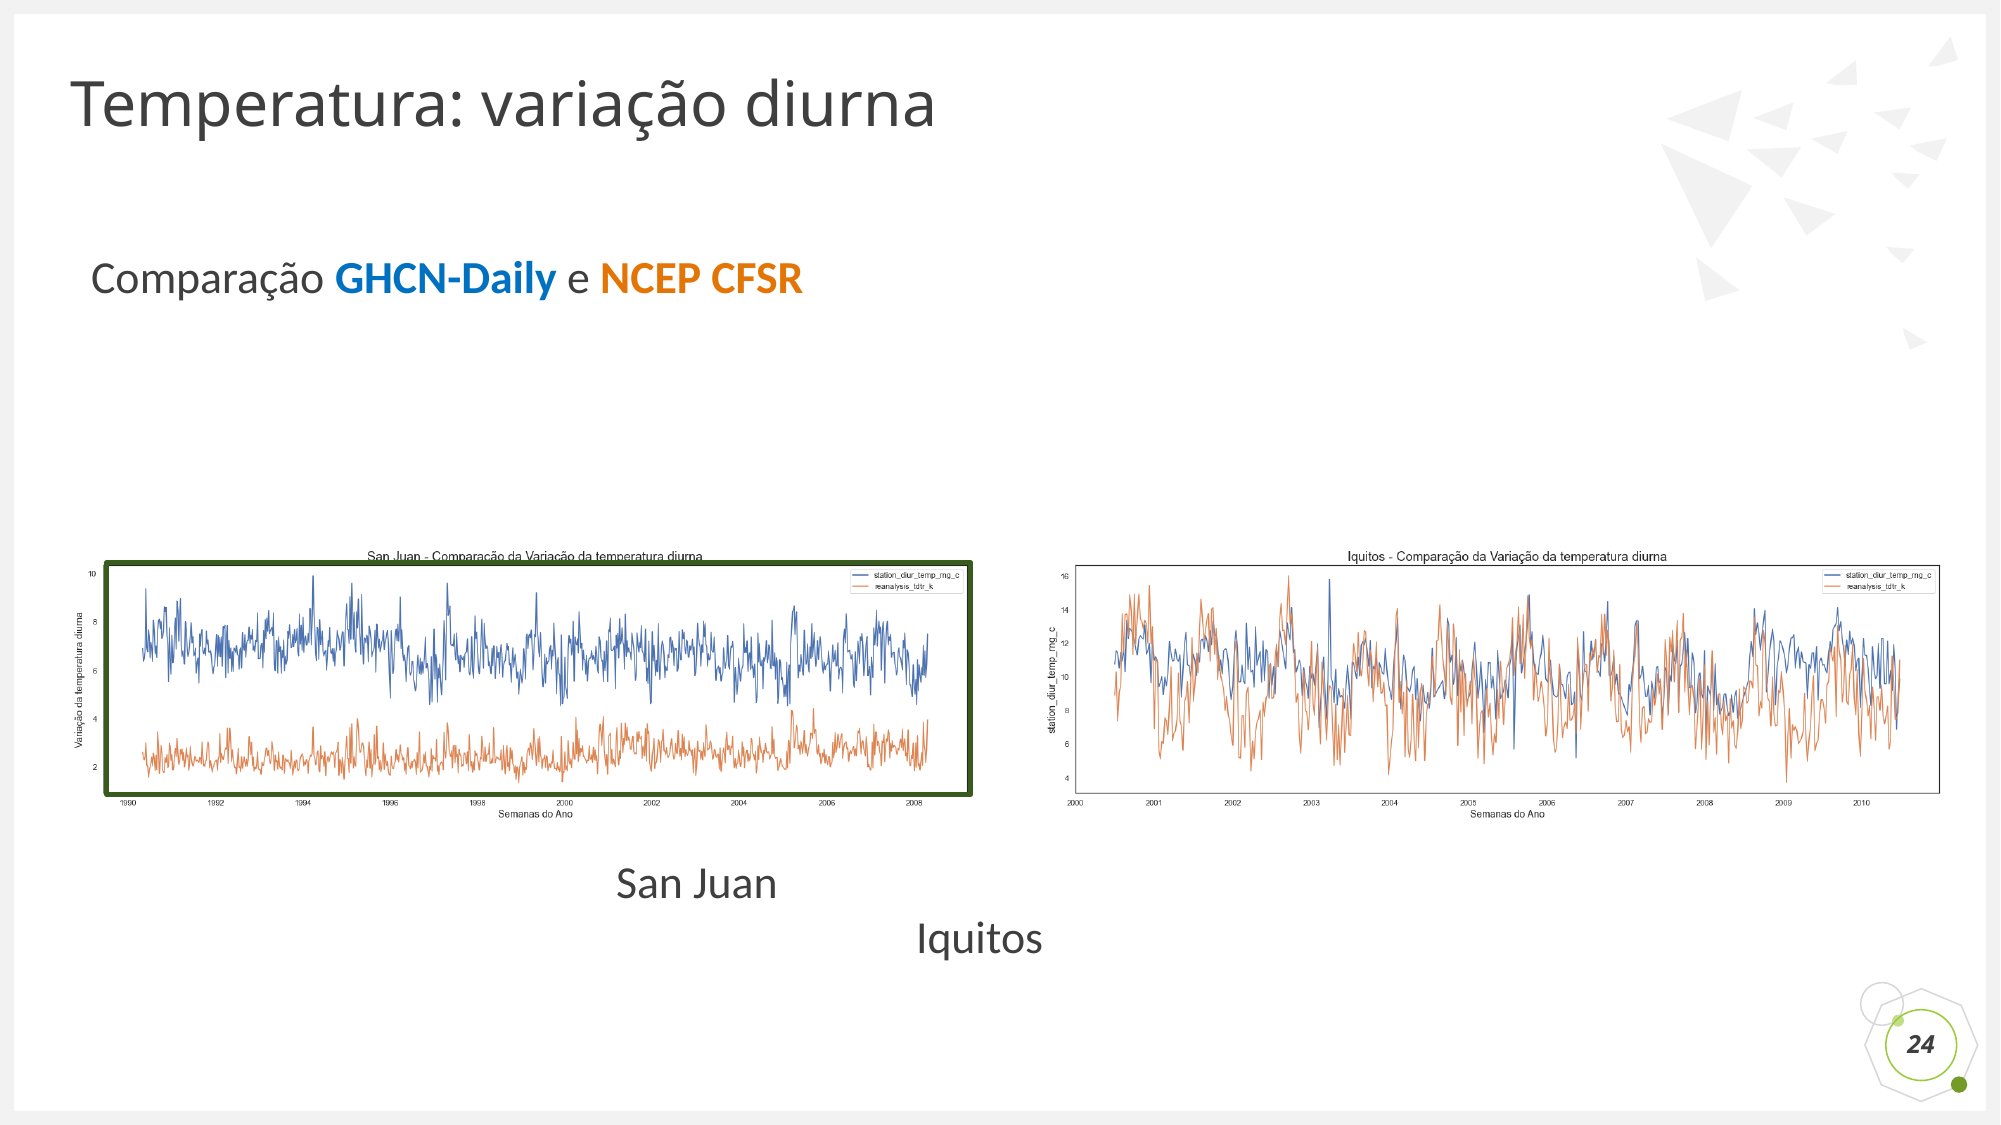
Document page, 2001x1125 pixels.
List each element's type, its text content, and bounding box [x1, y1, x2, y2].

slide_number ‹#› [1885, 1008, 1958, 1082]
picture [1041, 546, 1943, 824]
picture [70, 546, 972, 824]
title Temperatura: variação diurna [70, 70, 1932, 142]
text_box Comparação GHCN-Daily e NCEP CFSR San Juan Iquitos [91, 248, 1911, 963]
